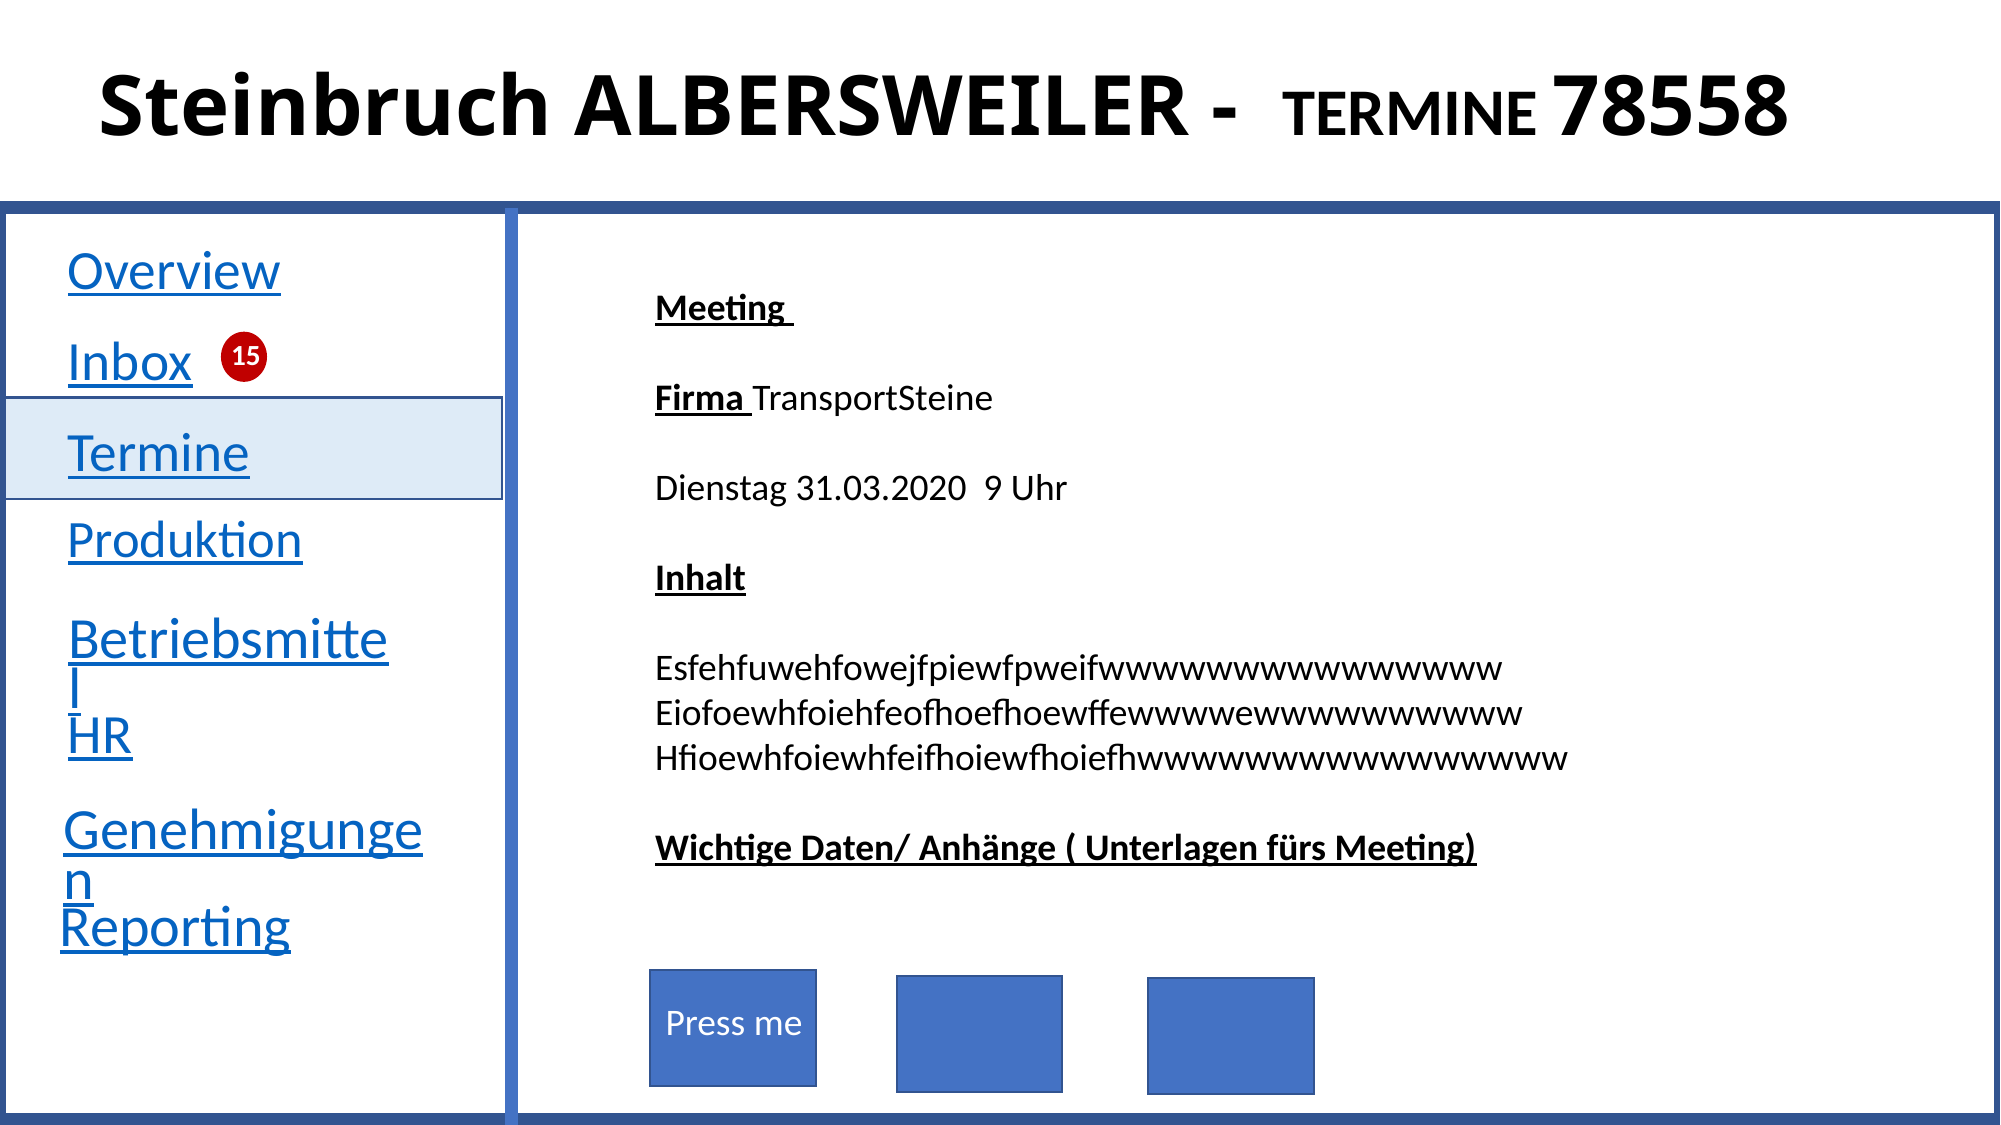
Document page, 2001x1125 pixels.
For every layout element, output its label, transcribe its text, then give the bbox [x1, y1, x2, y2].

text_box Meeting Firma TransportSteine Dienstag 31.03.2020 9 Uhr Inhalt Esfehfuwehfowejfpiewfpweifwwwwwwwwwwwwwww Eiofoewhfoiehfeofhoefhoewffewwwwewwwwwwwwww Hfioewhfoiewhfeifhoiewfhoiefhwwwwwwwwwwwwwwww Wichtige Daten/ Anhänge ( Unterlagen fürs Meeting) [640, 275, 1664, 966]
text_box Termine [52, 416, 350, 492]
text_box Overview [52, 233, 350, 309]
text_box HR [52, 698, 350, 773]
text_box Inbox [52, 325, 350, 400]
text_box Genehmigungen [48, 791, 452, 918]
text_box 15 [216, 332, 284, 381]
text_box Press me [650, 990, 818, 1051]
title Steinbruch ALBERSWEILER - Termine 78558 [83, 0, 1809, 207]
text_box Reporting [44, 888, 400, 971]
text_box [896, 975, 1063, 1093]
text_box [0, 207, 511, 1120]
text_box [1147, 977, 1315, 1095]
text_box Produktion [52, 505, 350, 577]
text_box Betriebsmittel [53, 600, 408, 683]
text_box [649, 969, 817, 1087]
text_box [518, 207, 2000, 1120]
